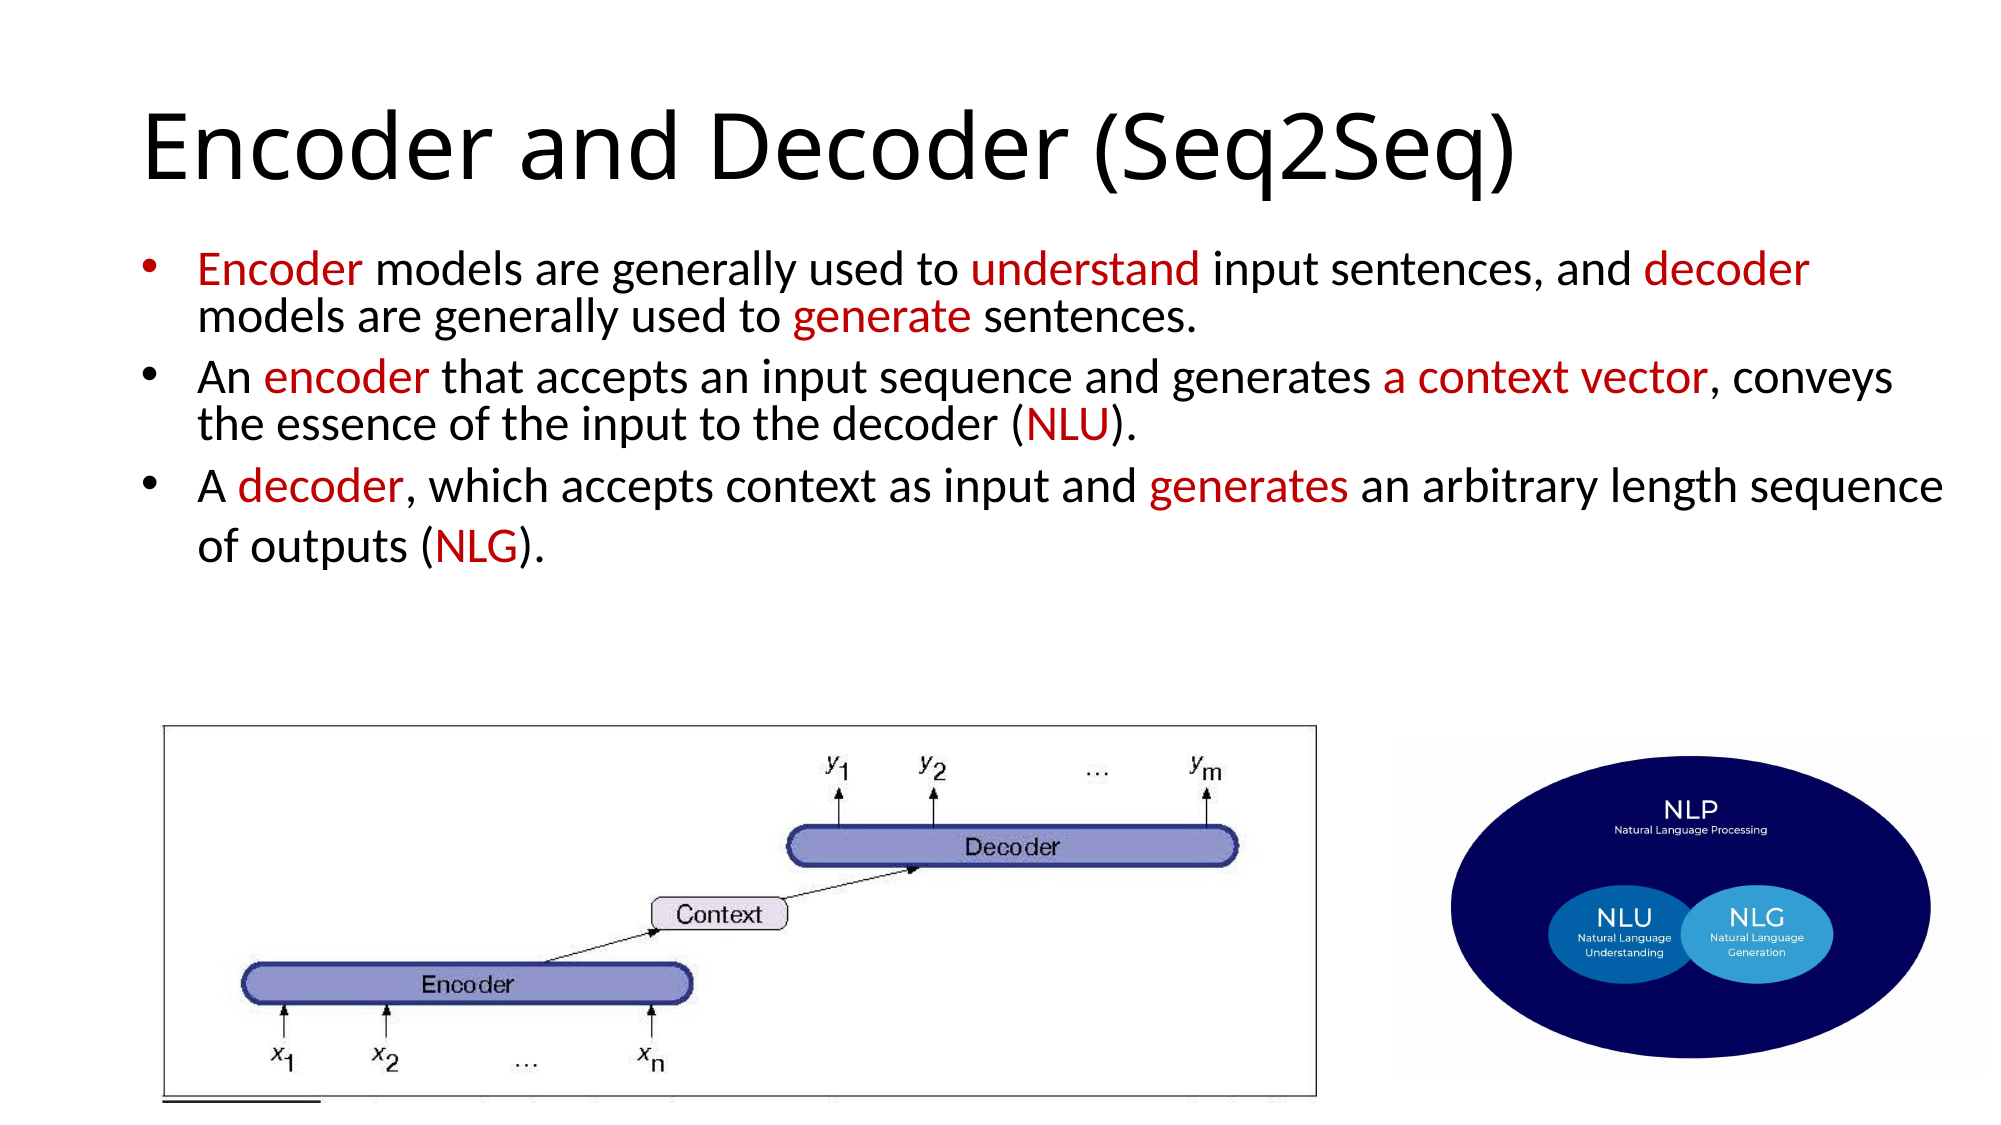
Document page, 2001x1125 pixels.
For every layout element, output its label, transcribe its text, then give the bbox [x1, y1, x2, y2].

picture [1393, 740, 1986, 1074]
title Encoder and Decoder (Seq2Seq) [139, 18, 1669, 241]
text_box Encoder models are generally used to understand input sentences, and decoder models are generally used to generate sentences. An encoder that accepts an input sequence and generates a context vector, conveys the essence of the input to the decoder (NLU). A decoder, which accepts context as input and generates an arbitrary length sequence of outputs (NLG). [139, 241, 1950, 634]
picture [160, 724, 1317, 1103]
